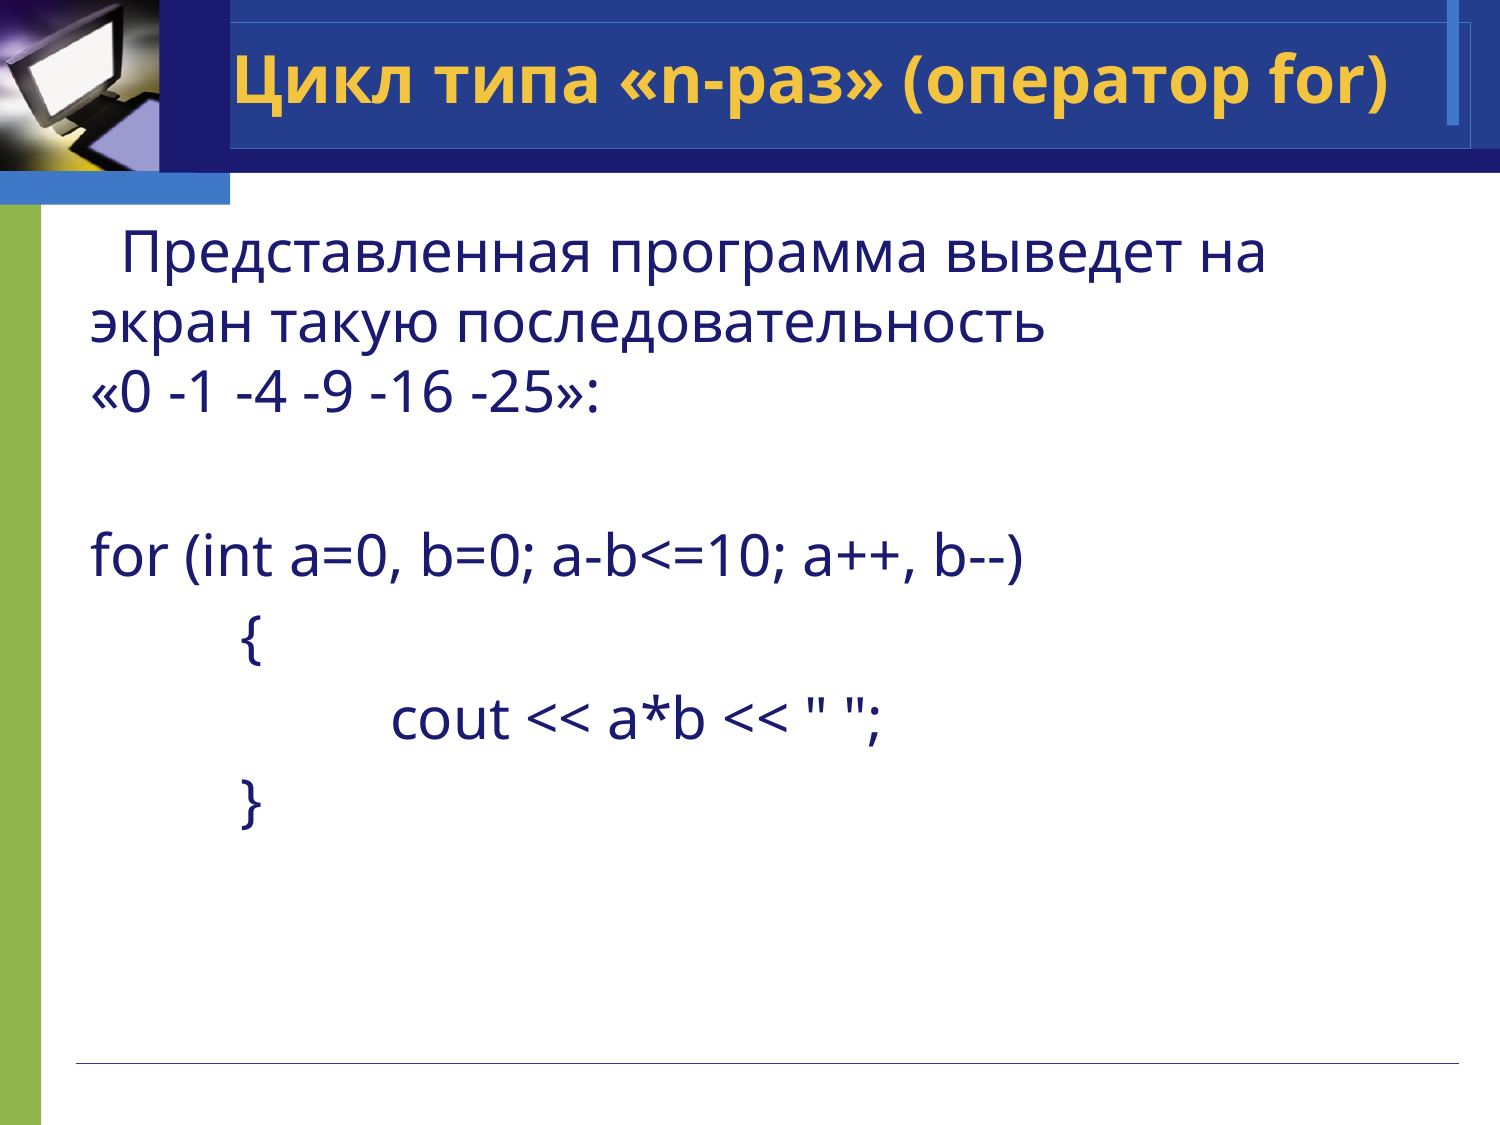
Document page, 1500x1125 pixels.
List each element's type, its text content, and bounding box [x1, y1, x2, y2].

picture [0, 0, 159, 171]
list Представленная программа выведет на экран такую последовательность «0 -1 -4 -9 -16 -25»: for (int a=0, b=0; a-b<=10; a++, b--) { cout << a*b << " "; } [74, 206, 1426, 1069]
title Цикл типа «n-раз» (оператор for) [124, 30, 1497, 124]
